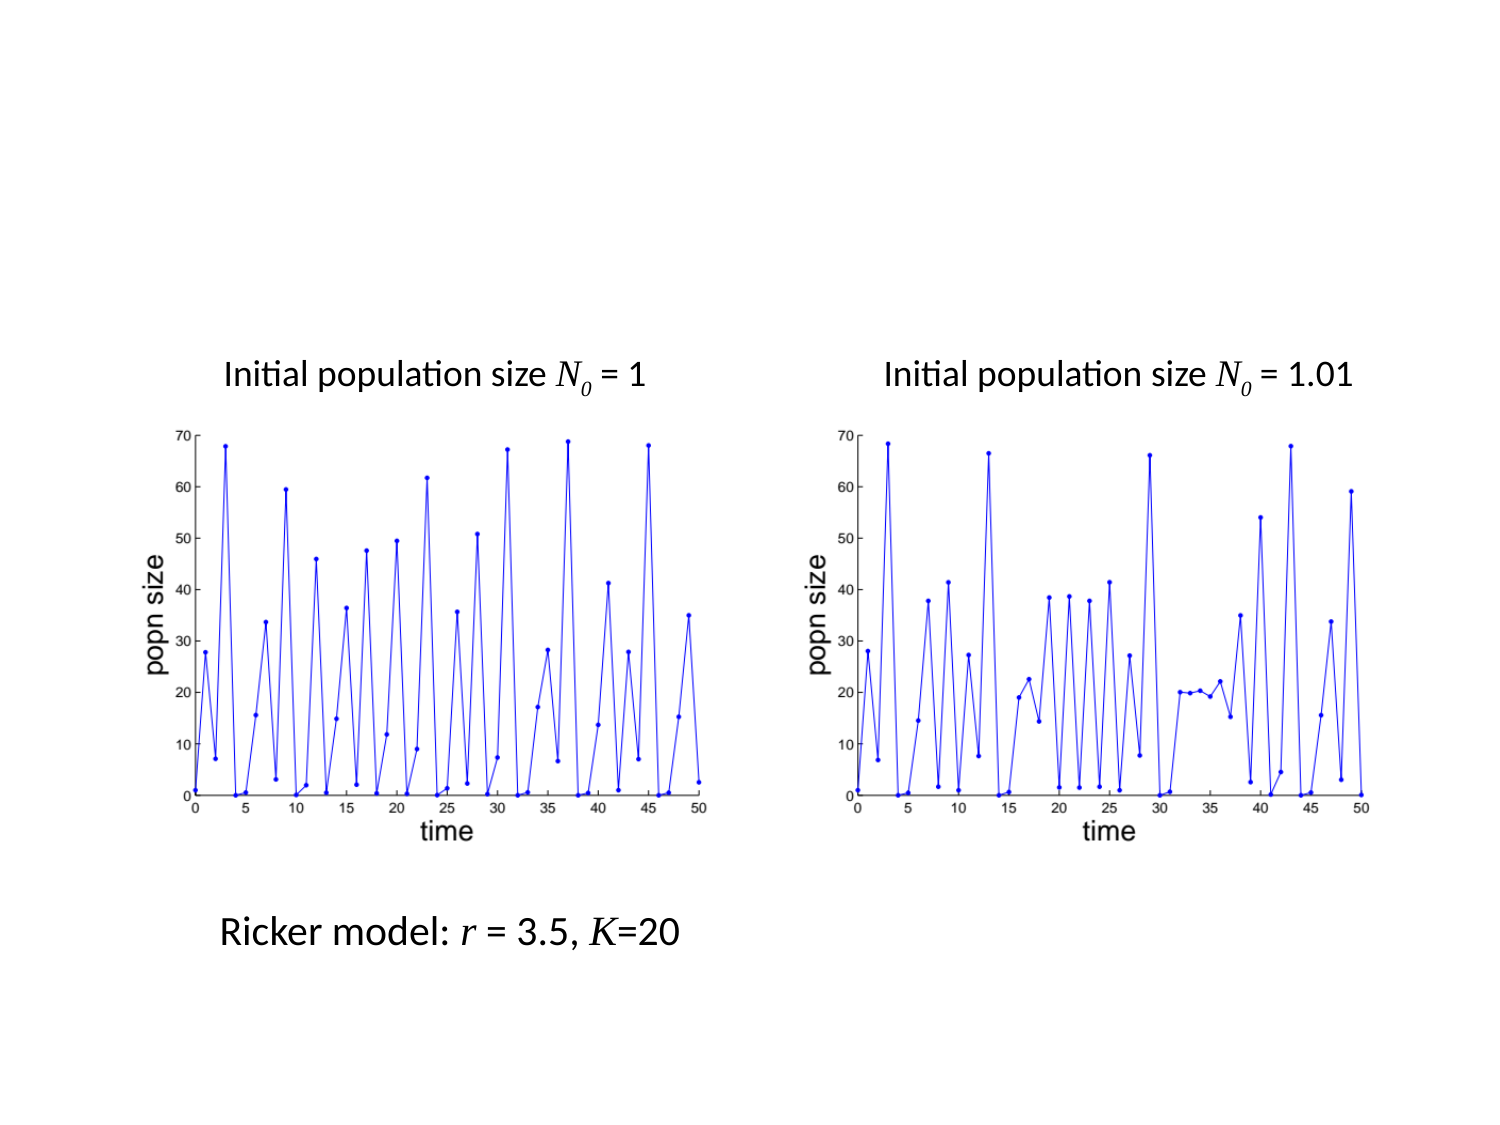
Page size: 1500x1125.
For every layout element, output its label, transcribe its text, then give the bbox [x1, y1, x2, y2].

text_box Initial population size N0 = 1.01 [868, 341, 1369, 400]
text_box Ricker model: r = 3.5, K=20 [204, 896, 696, 962]
picture [0, 402, 1500, 846]
text_box Initial population size N0 = 1 [208, 341, 662, 400]
